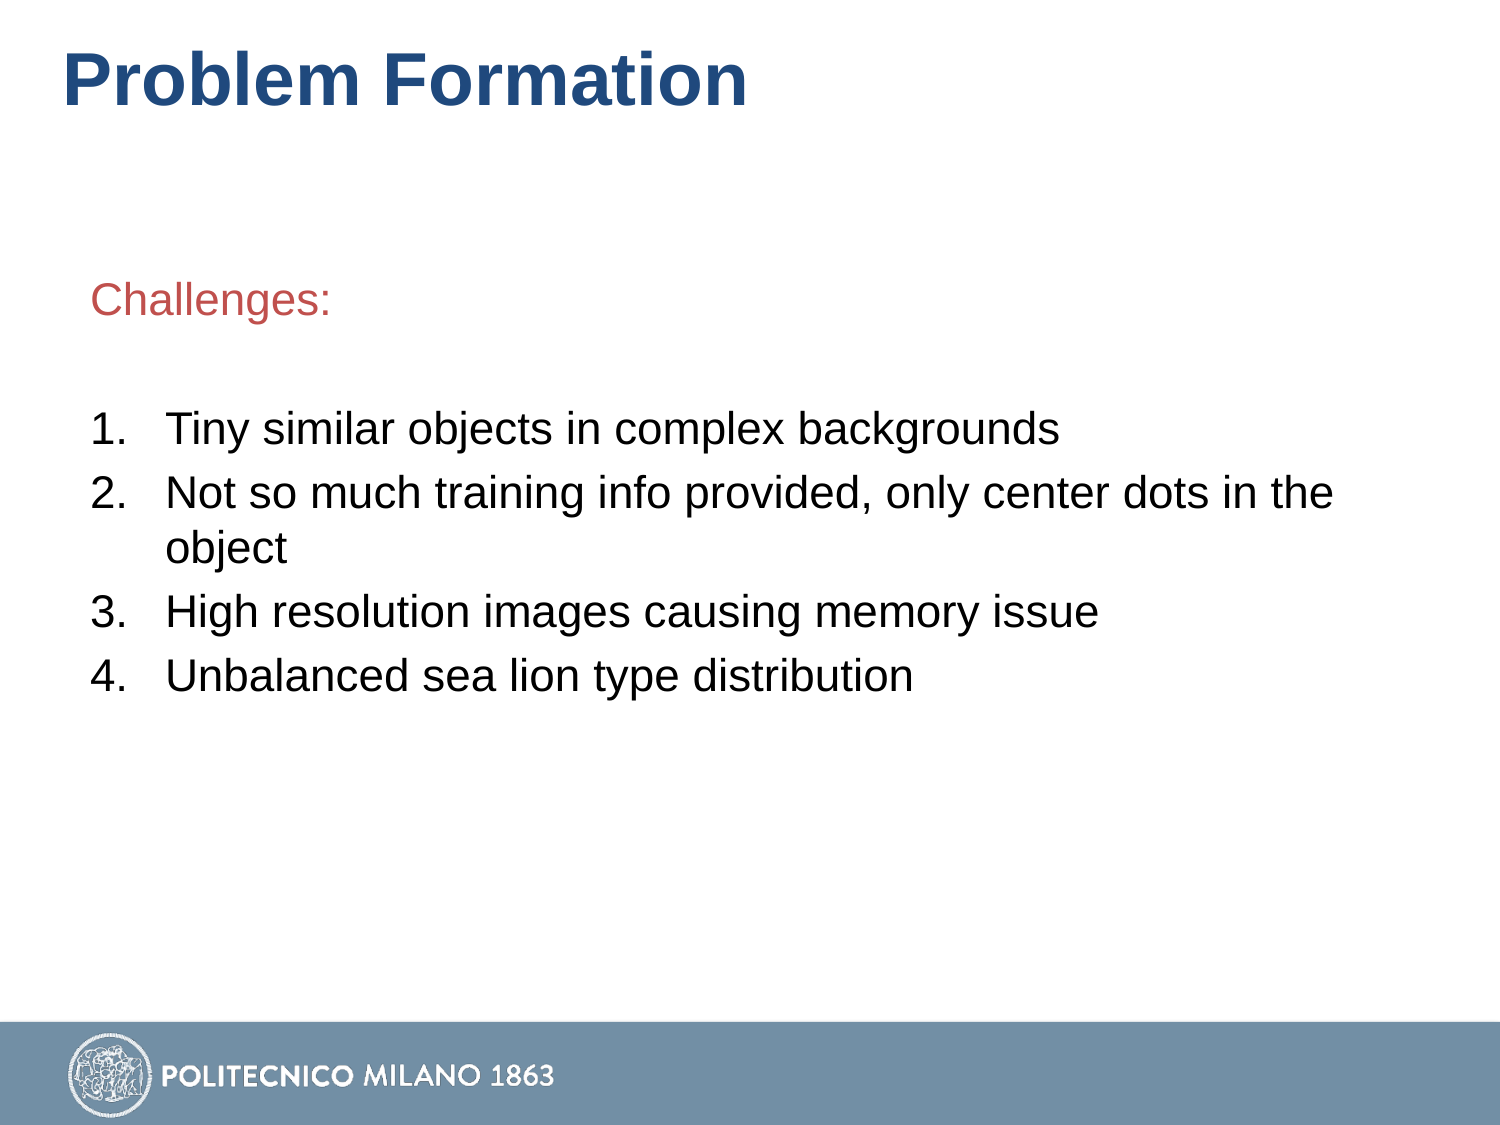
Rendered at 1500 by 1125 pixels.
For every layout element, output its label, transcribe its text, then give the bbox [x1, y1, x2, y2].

picture [62, 1027, 561, 1122]
list Challenges: Tiny similar objects in complex backgrounds Not so much training info provided, only center dots in the object High resolution images causing memory issue Unbalanced sea lion type distribution [75, 262, 1441, 1005]
title Problem Formation [47, 22, 1455, 161]
